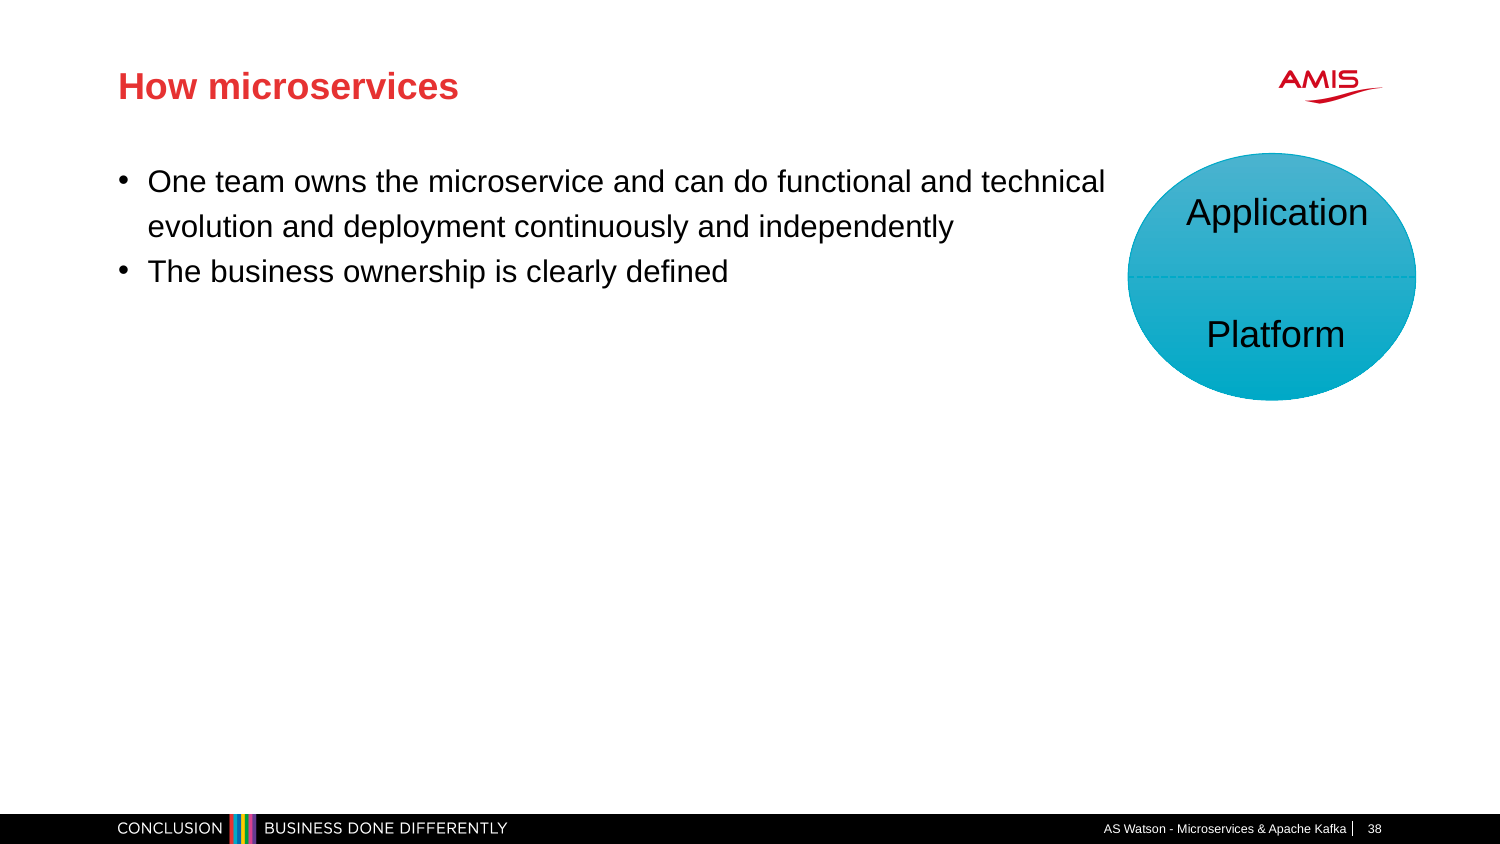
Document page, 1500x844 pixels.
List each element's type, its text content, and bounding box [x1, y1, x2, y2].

slide_number 38 [1358, 820, 1382, 839]
picture [239, 814, 1500, 844]
list One team owns the microservice and can do functional and technical evolution and deployment continuously and independently The business ownership is clearly defined [118, 153, 1205, 774]
footer AS Watson - Microservices & Apache Kafka [814, 820, 1347, 839]
picture [1205, 58, 1388, 106]
title How microservices [118, 47, 1205, 130]
picture [0, 814, 236, 844]
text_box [1128, 153, 1416, 401]
